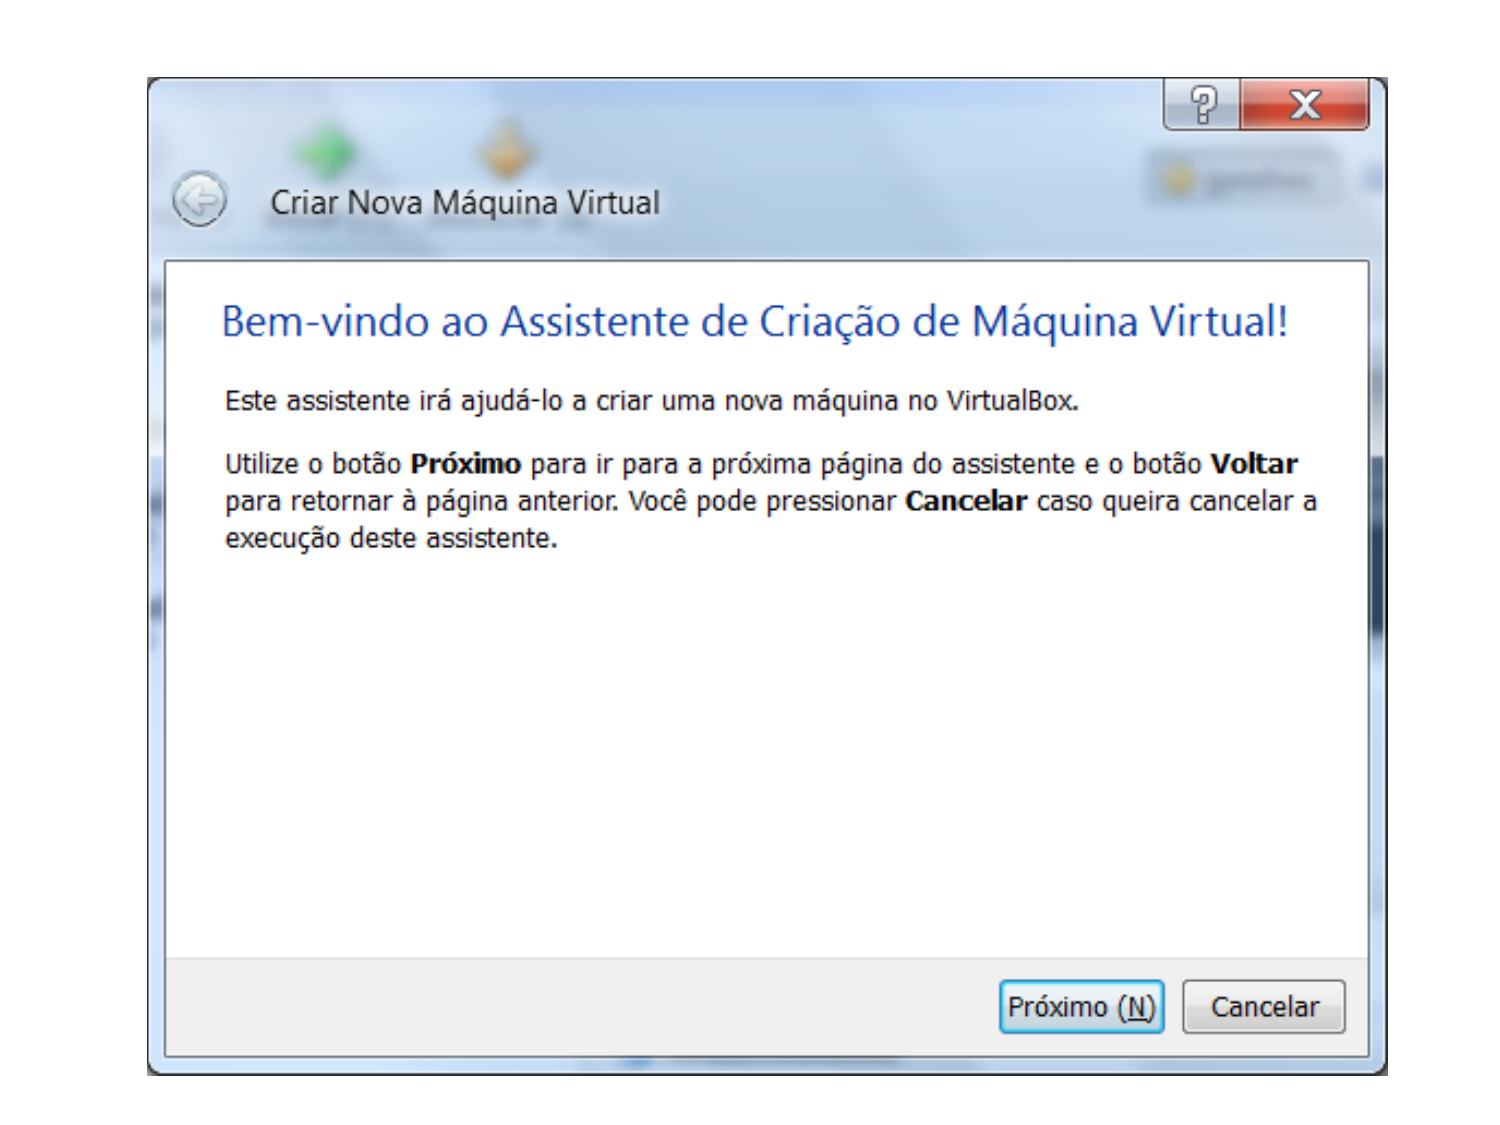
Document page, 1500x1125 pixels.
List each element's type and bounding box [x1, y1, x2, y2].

picture [147, 77, 1389, 1077]
